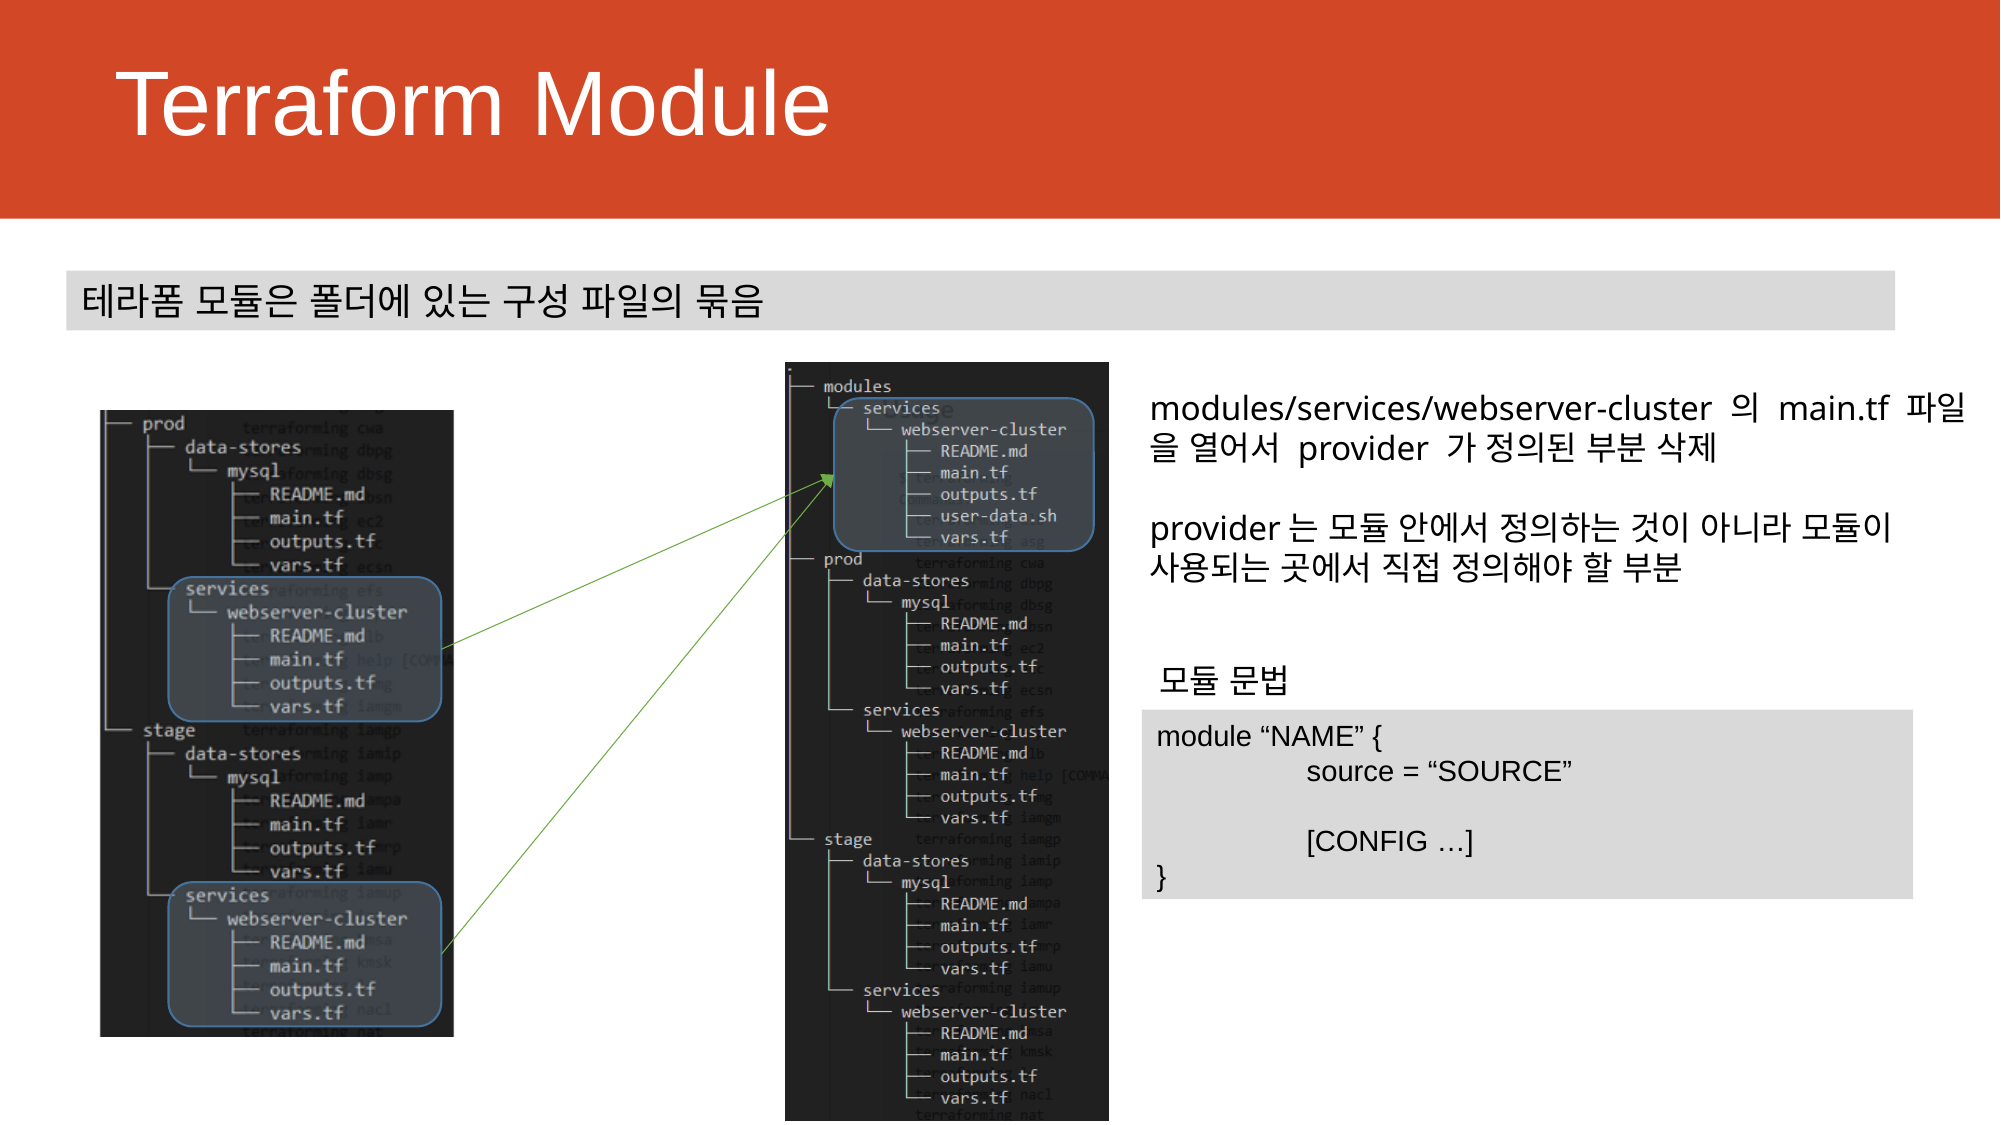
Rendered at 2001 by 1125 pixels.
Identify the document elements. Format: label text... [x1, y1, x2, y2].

picture [785, 362, 1109, 1121]
title Terraform Module [99, 0, 1863, 199]
text_box 테라폼 모듈은 폴더에 있는 구성 파일의 묶음 [66, 270, 1896, 331]
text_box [441, 474, 835, 955]
text_box modules/services/webserver-cluster 의 main.tf 파일 을 열어서 provider 가 정의된 부분 삭제 provider는 모듈 안에서 정의하는 것이 아니라 모듈이 사용되는 곳에서 직접 정의해야 할 부분 [1134, 379, 1982, 595]
picture [66, 410, 476, 1037]
text_box 모듈 문법 [1144, 652, 1306, 708]
text_box module “NAME” { source = “SOURCE” [CONFIG …] } [1141, 709, 1914, 900]
